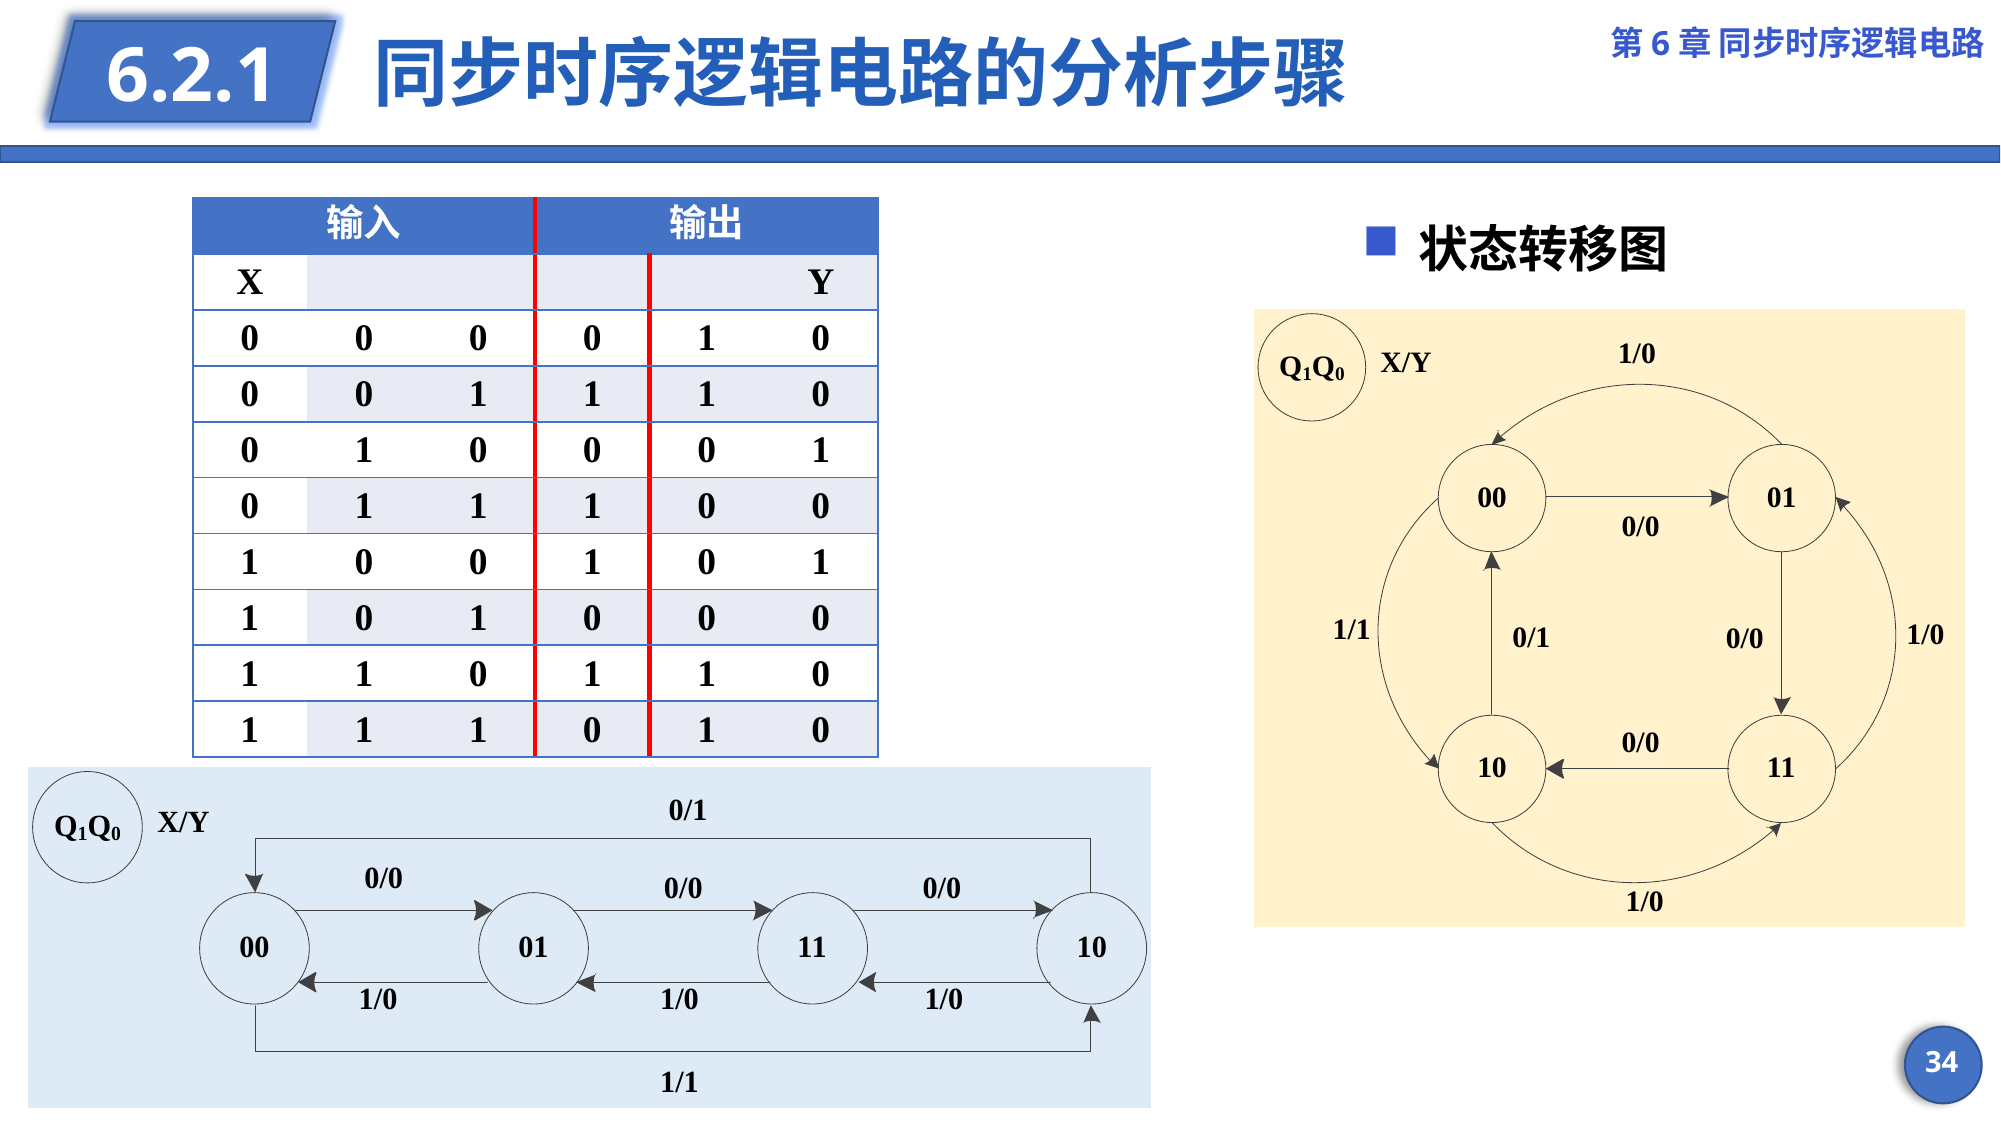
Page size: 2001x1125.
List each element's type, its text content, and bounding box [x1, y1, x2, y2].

text_box 状态转移图 [1347, 179, 1729, 285]
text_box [27, 766, 1152, 1109]
slide_number 34 [1895, 1033, 1989, 1094]
title 同步时序逻辑电路的分析步骤 [358, 16, 1391, 137]
text_box 6.2.1 [48, 20, 337, 123]
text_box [1253, 309, 1965, 928]
footer 第6章 同步时序逻辑电路 [1581, 1, 2000, 84]
